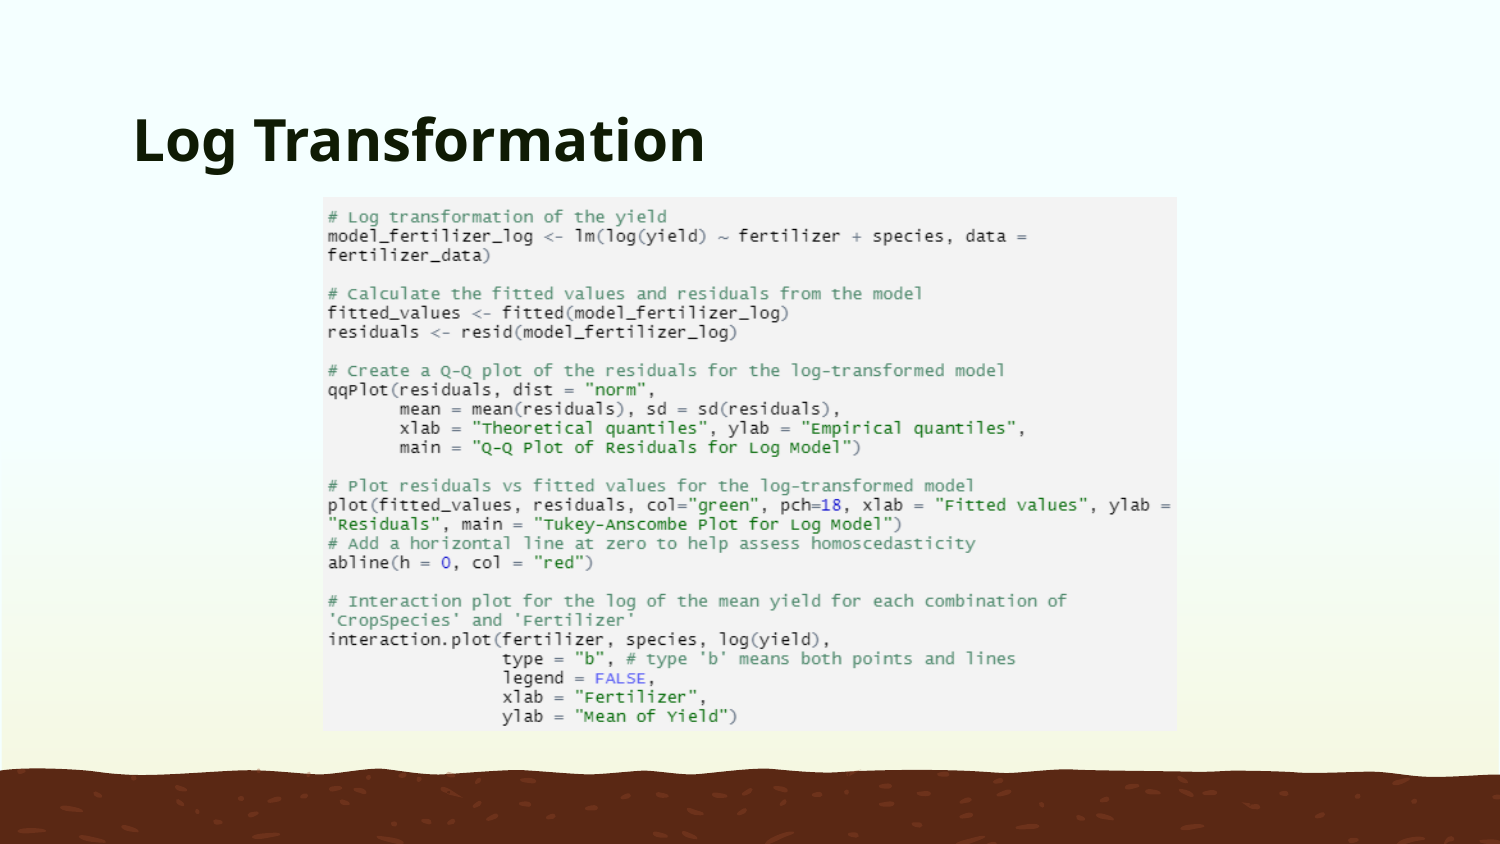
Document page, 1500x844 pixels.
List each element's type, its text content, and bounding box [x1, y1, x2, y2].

title Log Transformation [116, 88, 1383, 176]
picture [1, 0, 1499, 776]
